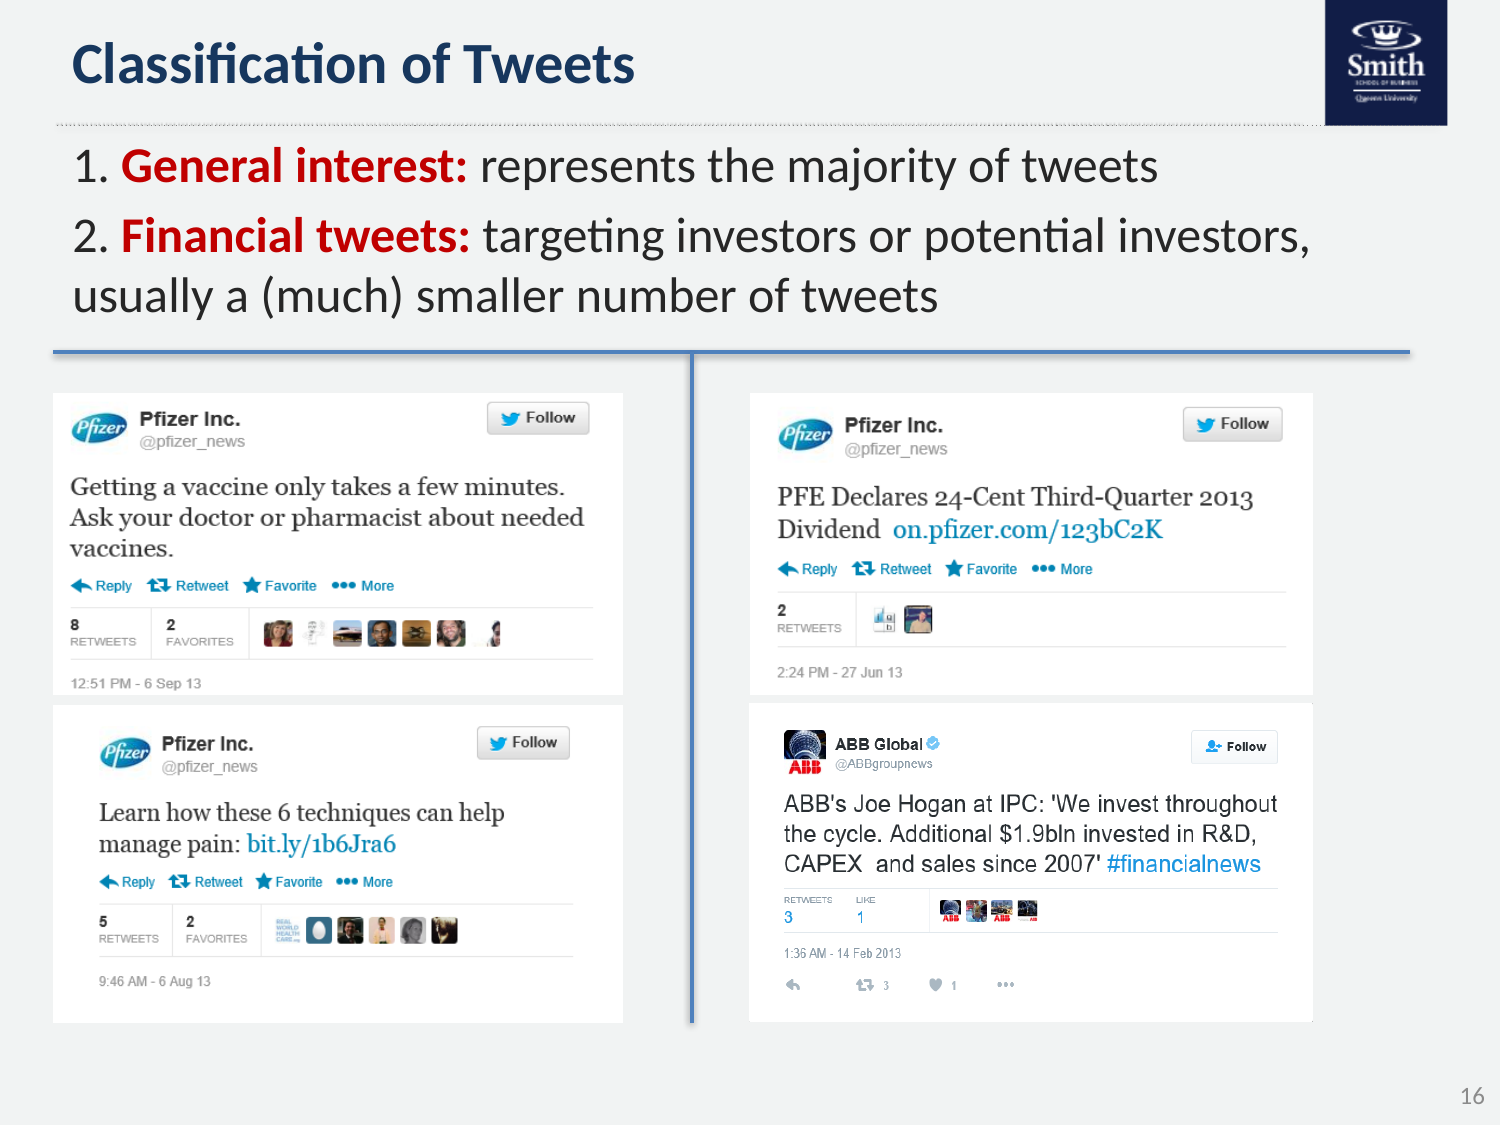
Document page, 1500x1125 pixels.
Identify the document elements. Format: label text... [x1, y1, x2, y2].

picture [53, 705, 623, 1024]
list 1. General interest: represents the majority of tweets 2. Financial tweets: targeting investors or potential investors, usually a (much) smaller number of tweets [57, 125, 1443, 1034]
picture [53, 393, 623, 695]
picture [750, 393, 1313, 695]
title Classification of Tweets [57, 7, 1288, 114]
picture [749, 703, 1313, 1022]
